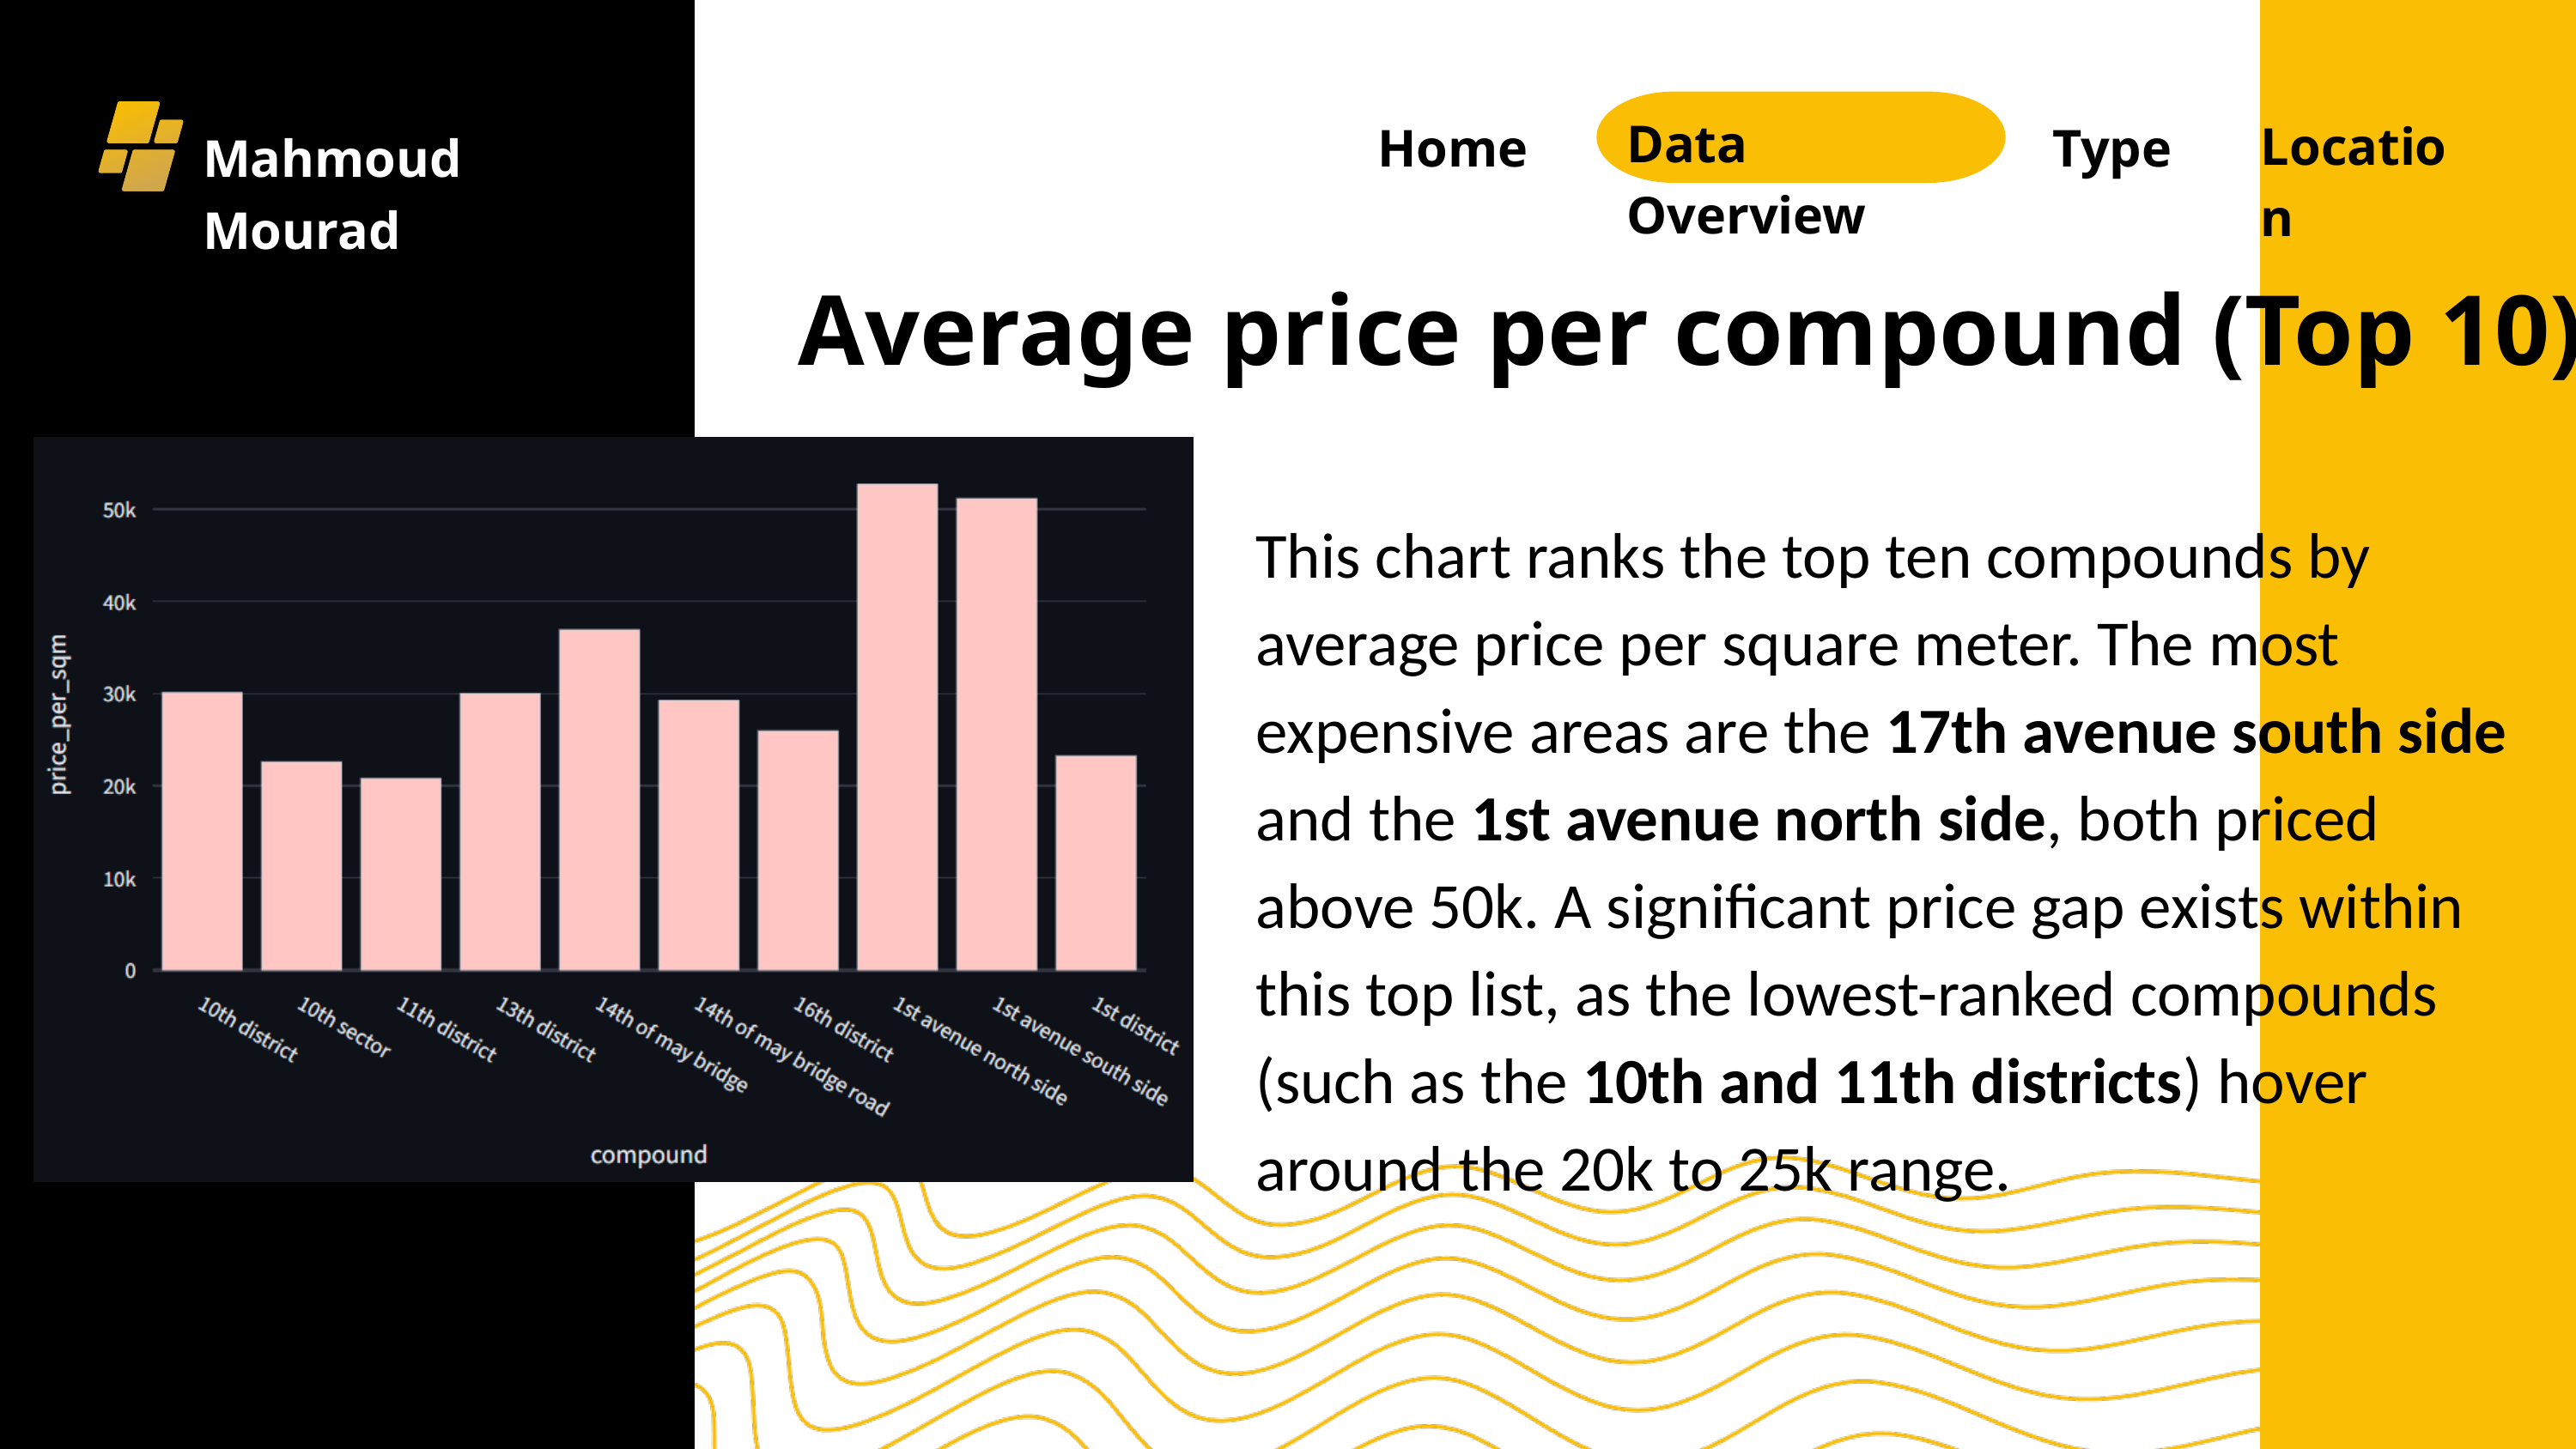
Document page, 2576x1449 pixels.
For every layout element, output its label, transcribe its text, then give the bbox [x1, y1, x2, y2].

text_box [0, 0, 696, 1449]
text_box This chart ranks the top ten compounds by average price per square meter. The most expensive areas are the 17th avenue south side and the 1st avenue north side, both priced above 50k. A significant price gap exists within this top list, as the lowest-ranked compounds (such as the 10th and 11th districts) hover around the 20k to 25k range. [1255, 503, 2256, 1204]
text_box Average price per compound (Top 10) [798, 203, 2256, 385]
text_box Type [2052, 106, 2192, 178]
text_box Home [1377, 106, 1558, 178]
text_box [2259, 0, 2576, 1449]
text_box [702, 1146, 2256, 1449]
picture [33, 436, 1194, 1182]
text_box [1596, 91, 2006, 184]
text_box Data Overview [1626, 191, 1984, 245]
